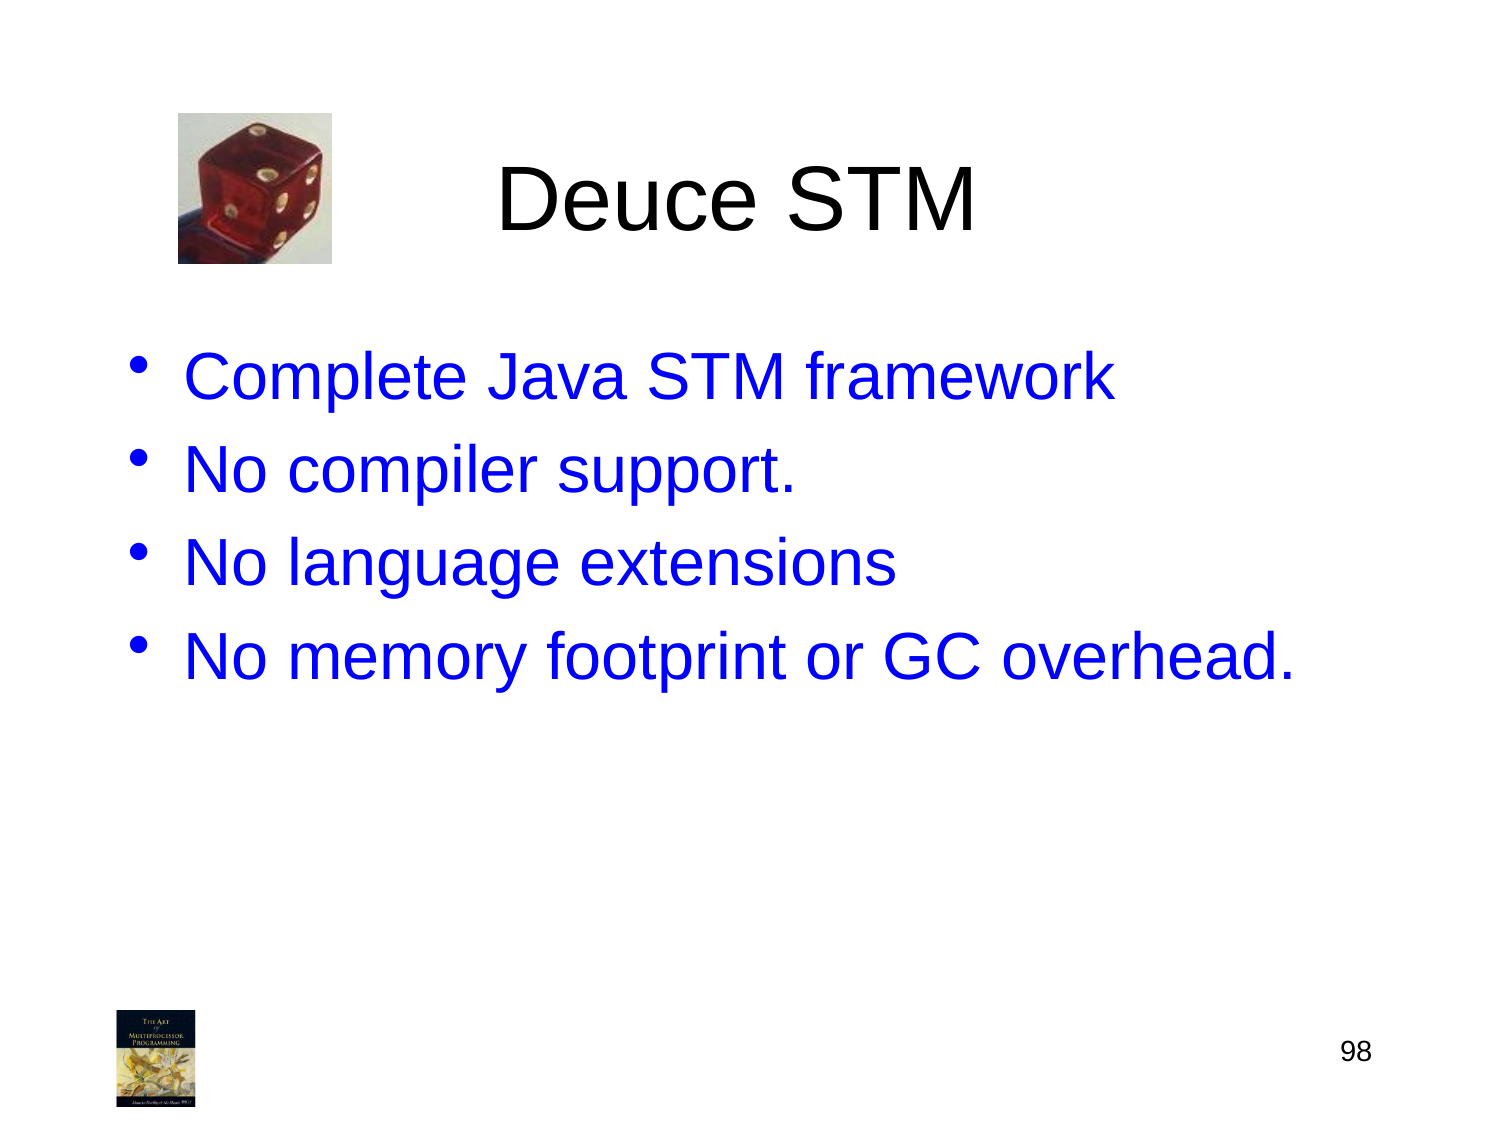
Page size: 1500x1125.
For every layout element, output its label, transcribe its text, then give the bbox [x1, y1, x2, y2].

list Complete Java STM framework No compiler support. No language extensions No memory footprint or GC overhead. [112, 324, 1388, 1001]
picture [107, 1010, 204, 1107]
slide_number 98 [1074, 1024, 1388, 1101]
title Deuce STM [112, 99, 1388, 288]
picture [178, 113, 332, 264]
